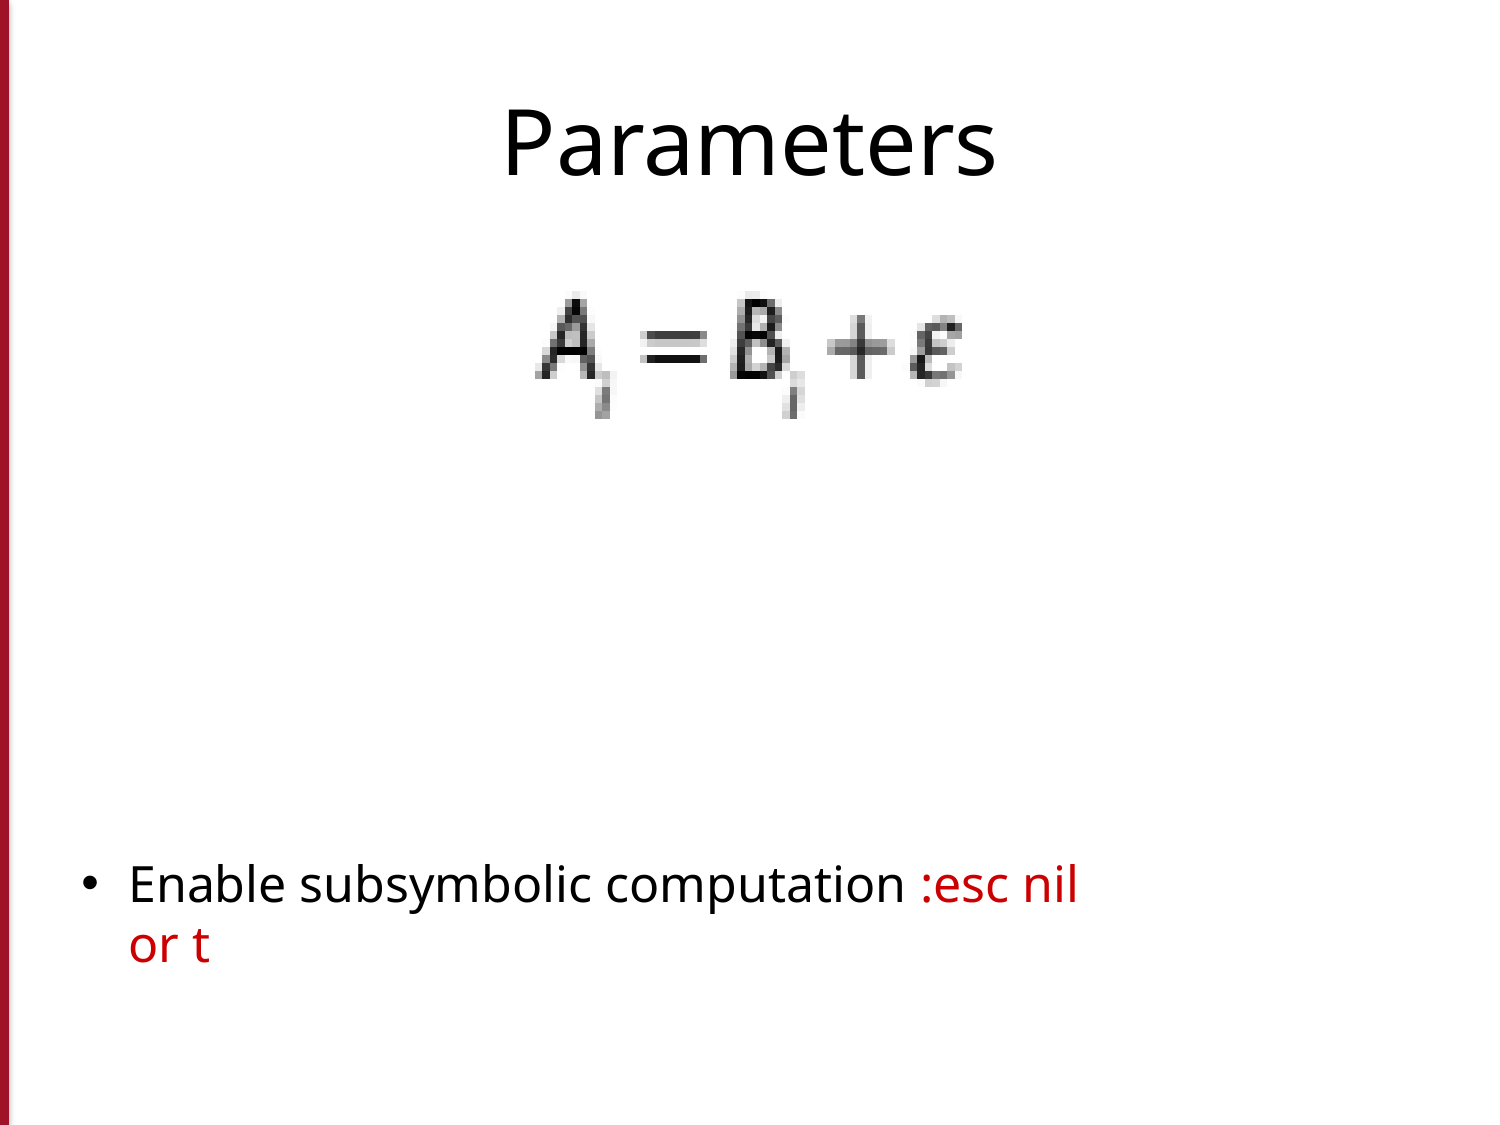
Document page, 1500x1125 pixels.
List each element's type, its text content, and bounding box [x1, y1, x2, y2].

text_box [520, 252, 979, 429]
title Parameters [75, 45, 1425, 233]
text_box Enable subsymbolic computation :esc nil or t [66, 845, 1112, 1125]
